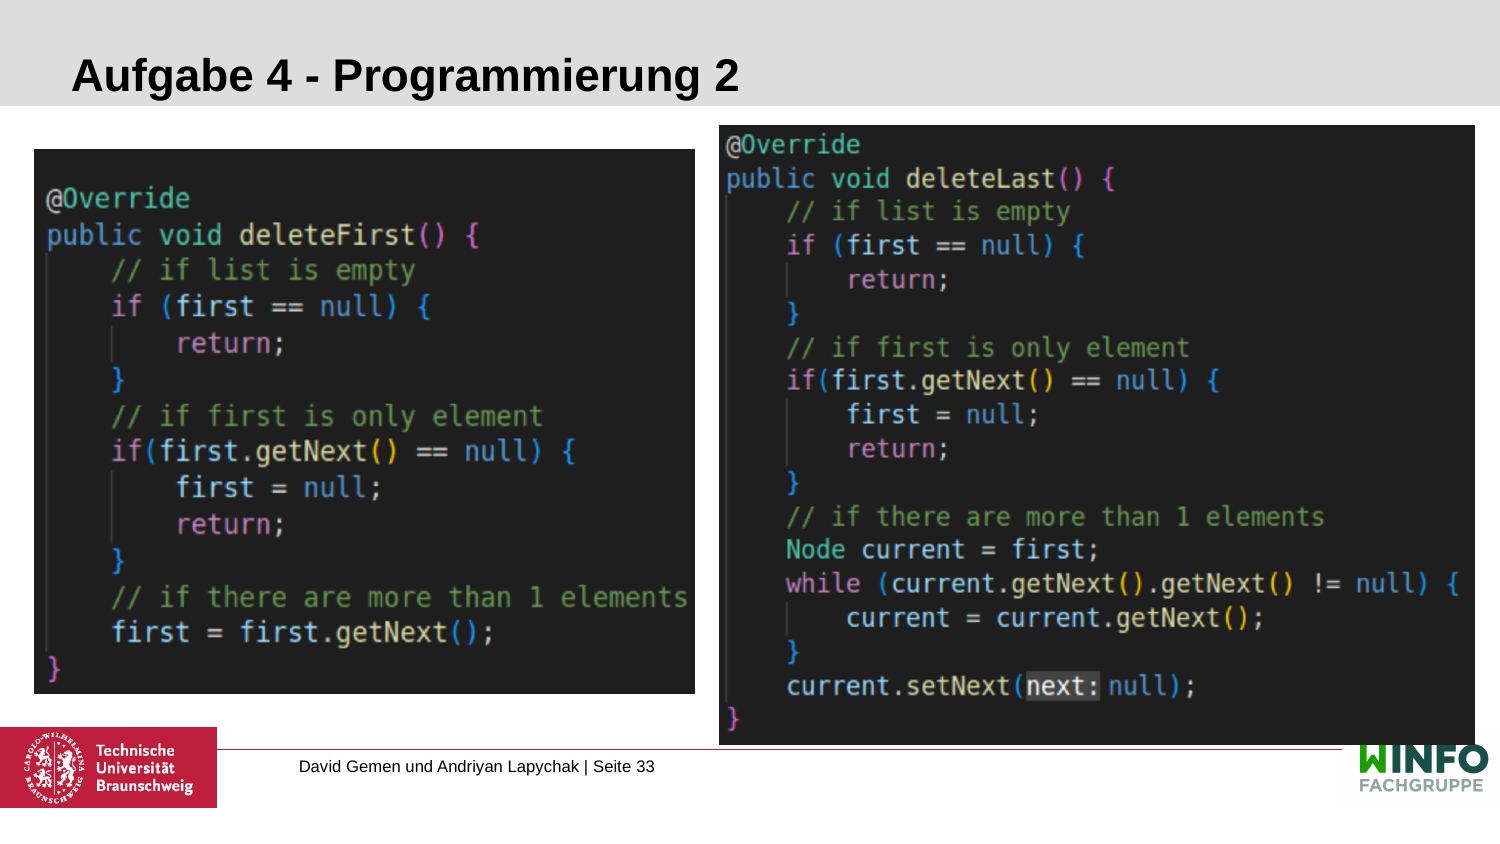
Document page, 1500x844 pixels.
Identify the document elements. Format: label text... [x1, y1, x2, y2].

picture [719, 125, 1500, 808]
picture [34, 149, 695, 695]
title Aufgabe 4 - Programmierung 2 [70, 13, 1445, 101]
picture [0, 727, 217, 808]
